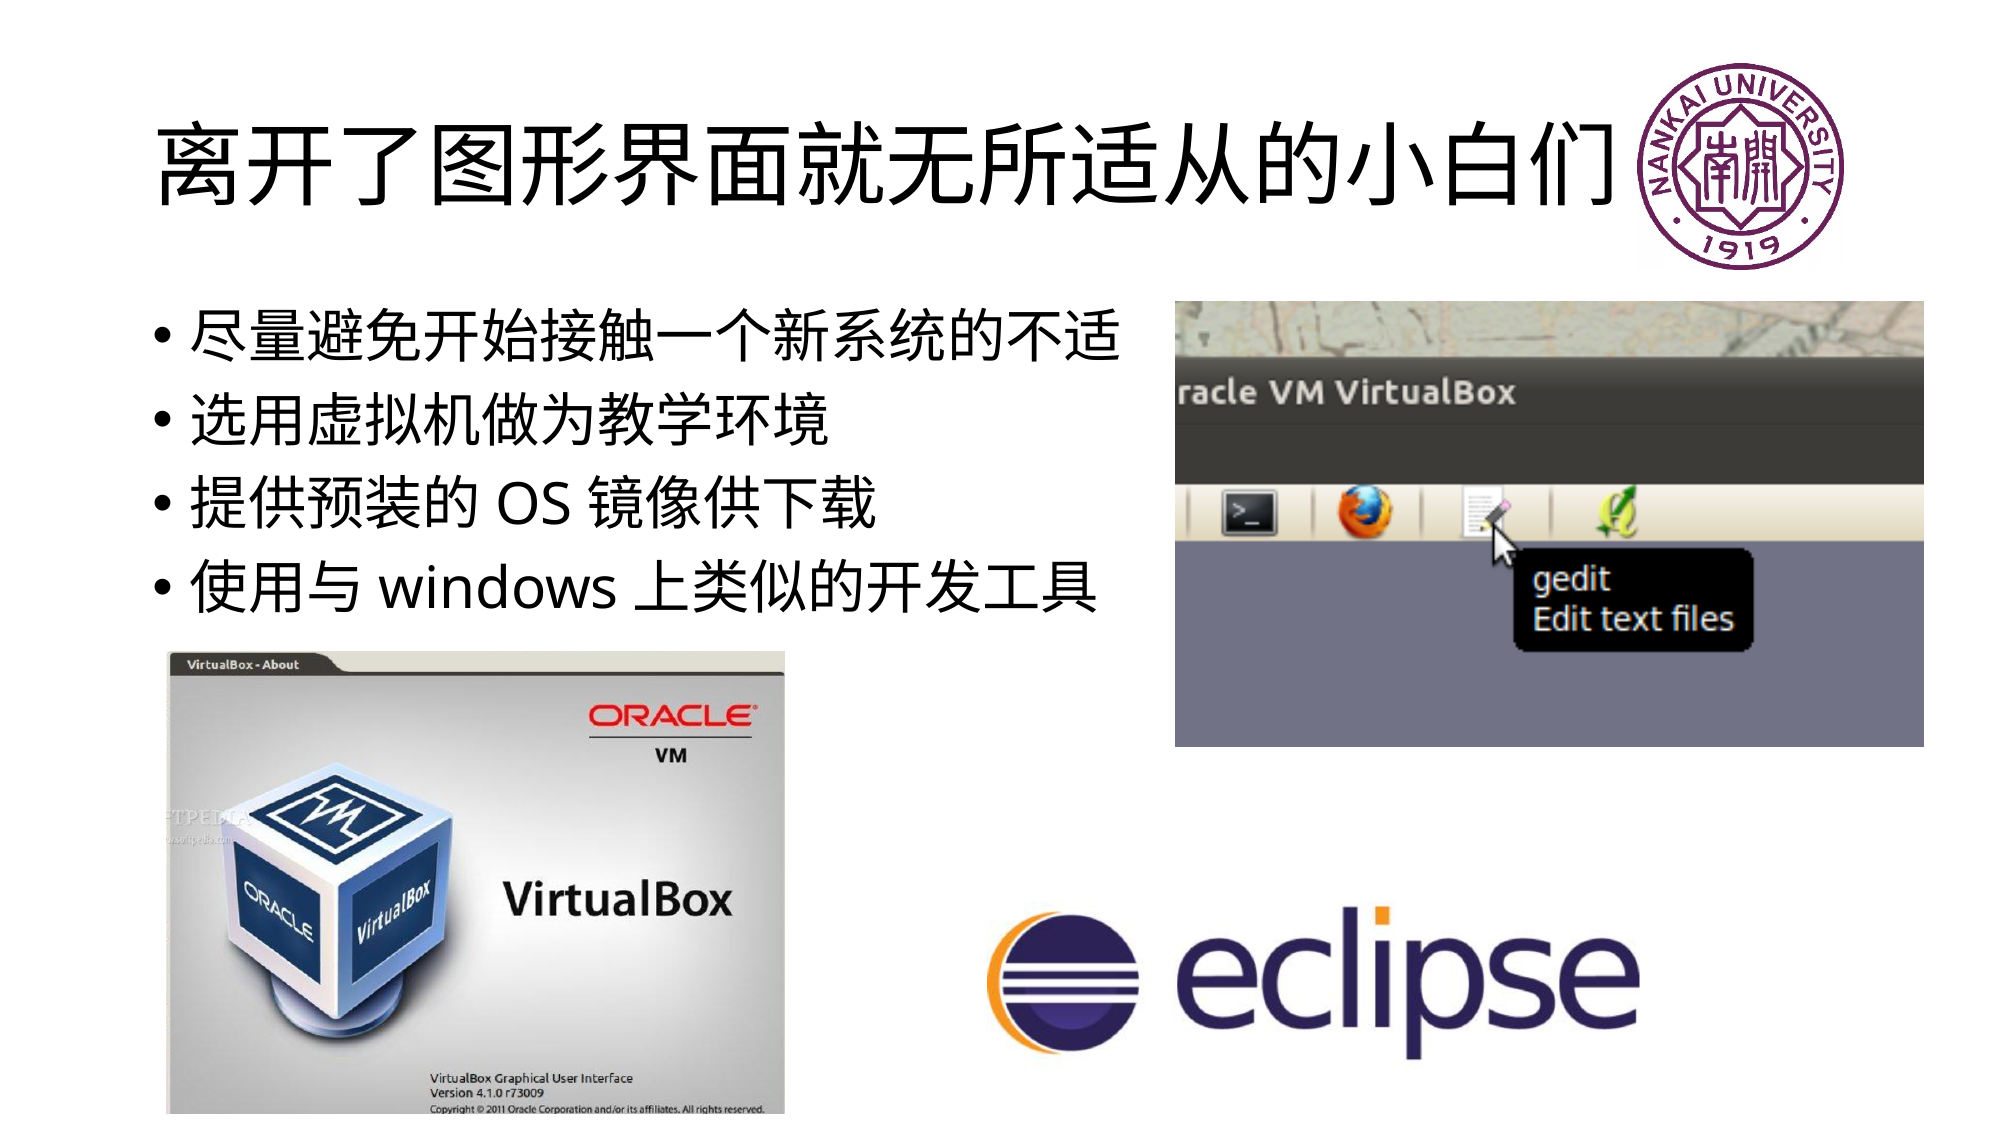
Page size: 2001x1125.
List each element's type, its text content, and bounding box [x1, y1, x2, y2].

picture [932, 836, 1715, 1125]
picture [1175, 301, 1924, 747]
list 尽量避免开始接触一个新系统的不适 选用虚拟机做为教学环境 提供预装的OS镜像供下载 使用与windows上类似的开发工具 [137, 299, 1863, 1014]
title 离开了图形界面就无所适从的小白们 [137, 59, 1863, 278]
picture [166, 651, 785, 1114]
